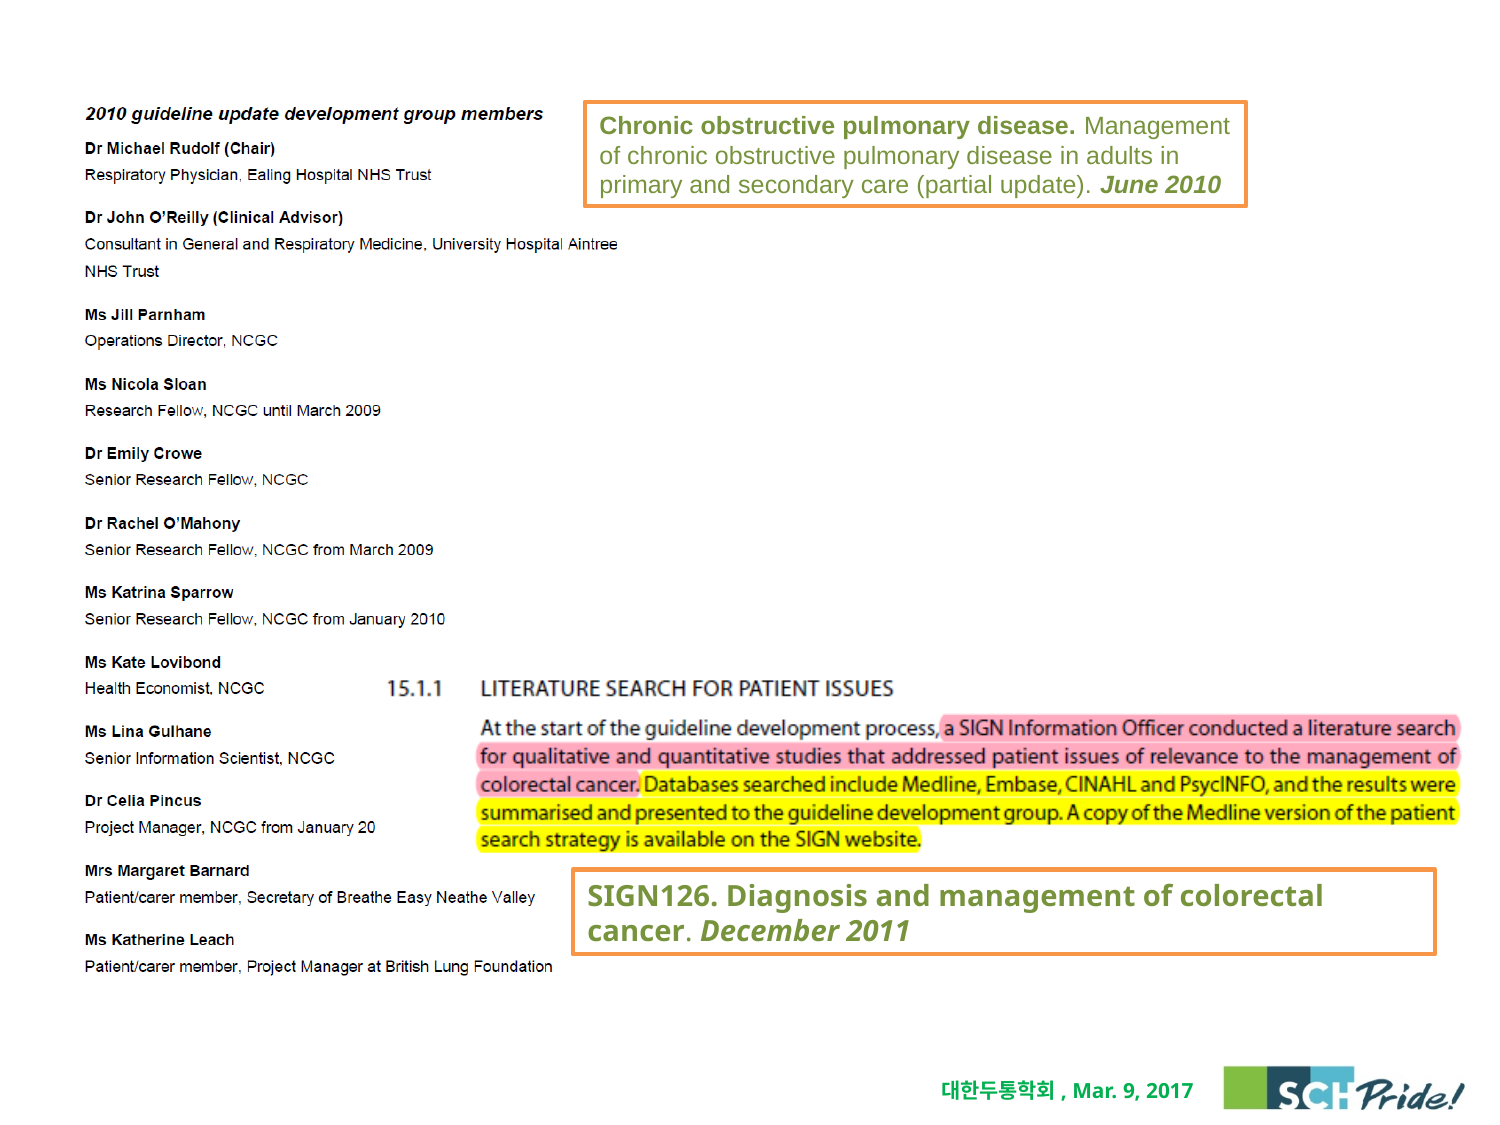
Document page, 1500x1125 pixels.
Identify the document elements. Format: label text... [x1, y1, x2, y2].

picture [76, 101, 1471, 977]
text_box Chronic obstructive pulmonary disease. Management of chronic obstructive pulmonary disease in adults in primary and secondary care (partial update). June 2010 [622, 100, 1248, 208]
picture [1222, 1064, 1465, 1110]
text_box SIGN126. Diagnosis and management of colorectal cancer. December 2011 [629, 873, 1437, 956]
